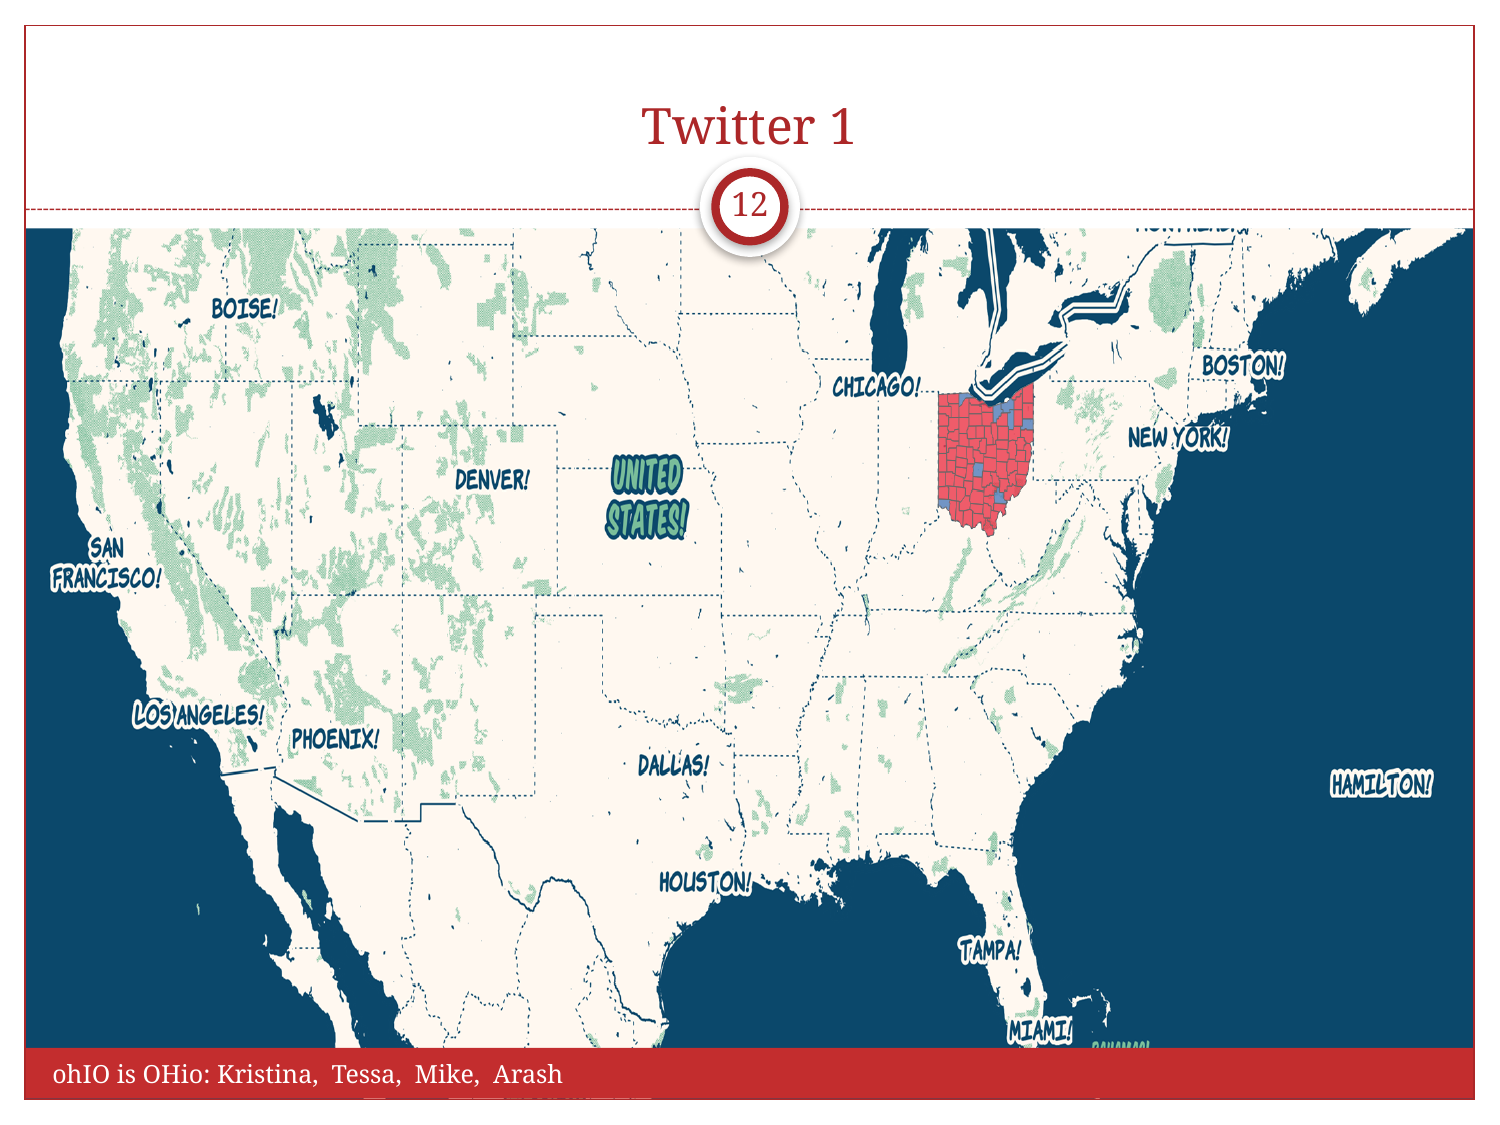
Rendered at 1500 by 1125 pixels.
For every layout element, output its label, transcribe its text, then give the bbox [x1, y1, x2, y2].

footer ohIO is OHio: Kristina, Tessa, Mike, Arash [37, 1051, 1468, 1112]
picture [26, 229, 1473, 1047]
title Twitter 1 [49, 37, 1450, 162]
slide_number 12 [712, 169, 788, 243]
